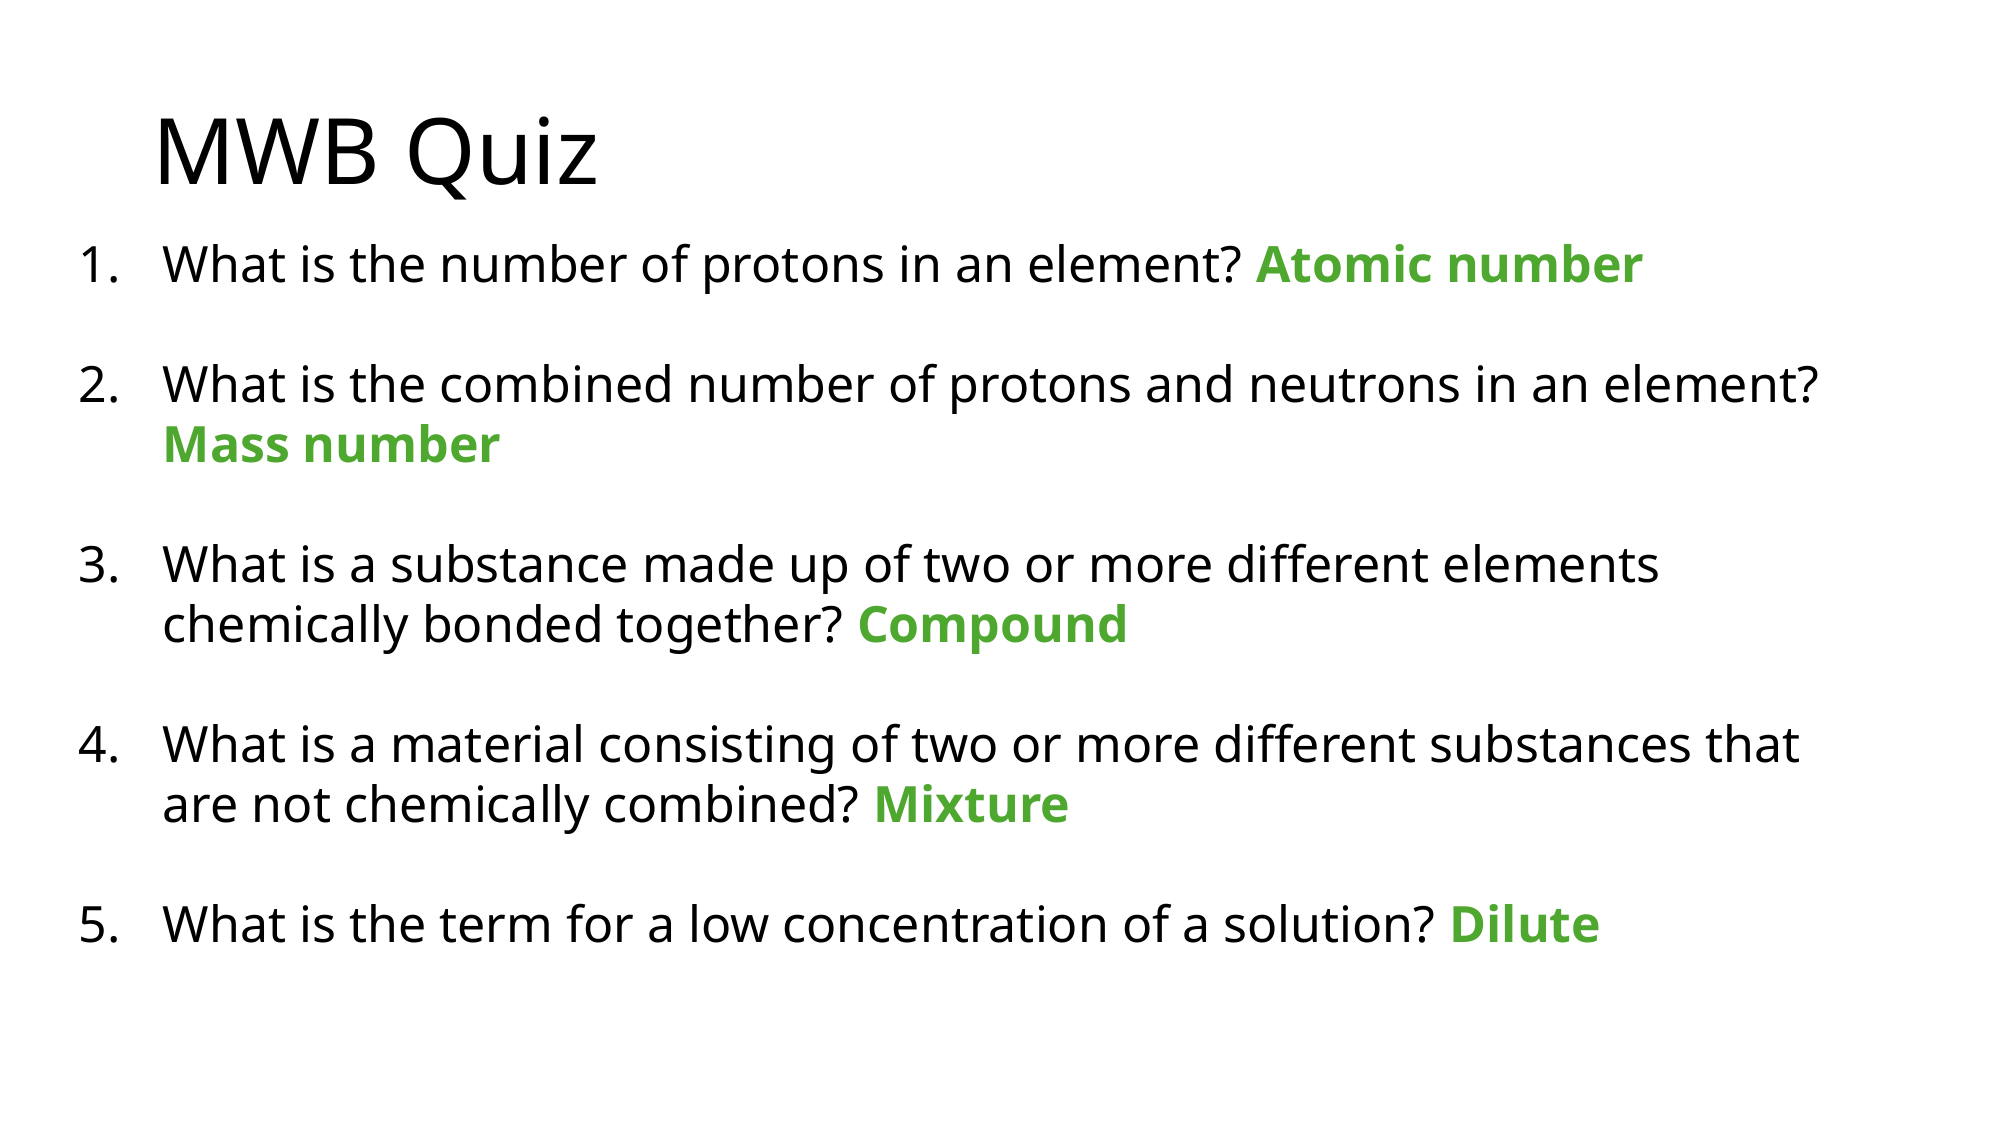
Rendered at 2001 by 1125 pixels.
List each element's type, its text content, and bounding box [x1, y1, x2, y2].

title MWB Quiz [137, 46, 1863, 225]
text_box What is the number of protons in an element? Atomic number What is the combined number of protons and neutrons in an element? Mass number What is a substance made up of two or more different elements chemically bonded together? Compound What is a material consisting of two or more different substances that are not chemically combined? Mixture What is the term for a low concentration of a solution? Dilute [63, 225, 1863, 960]
